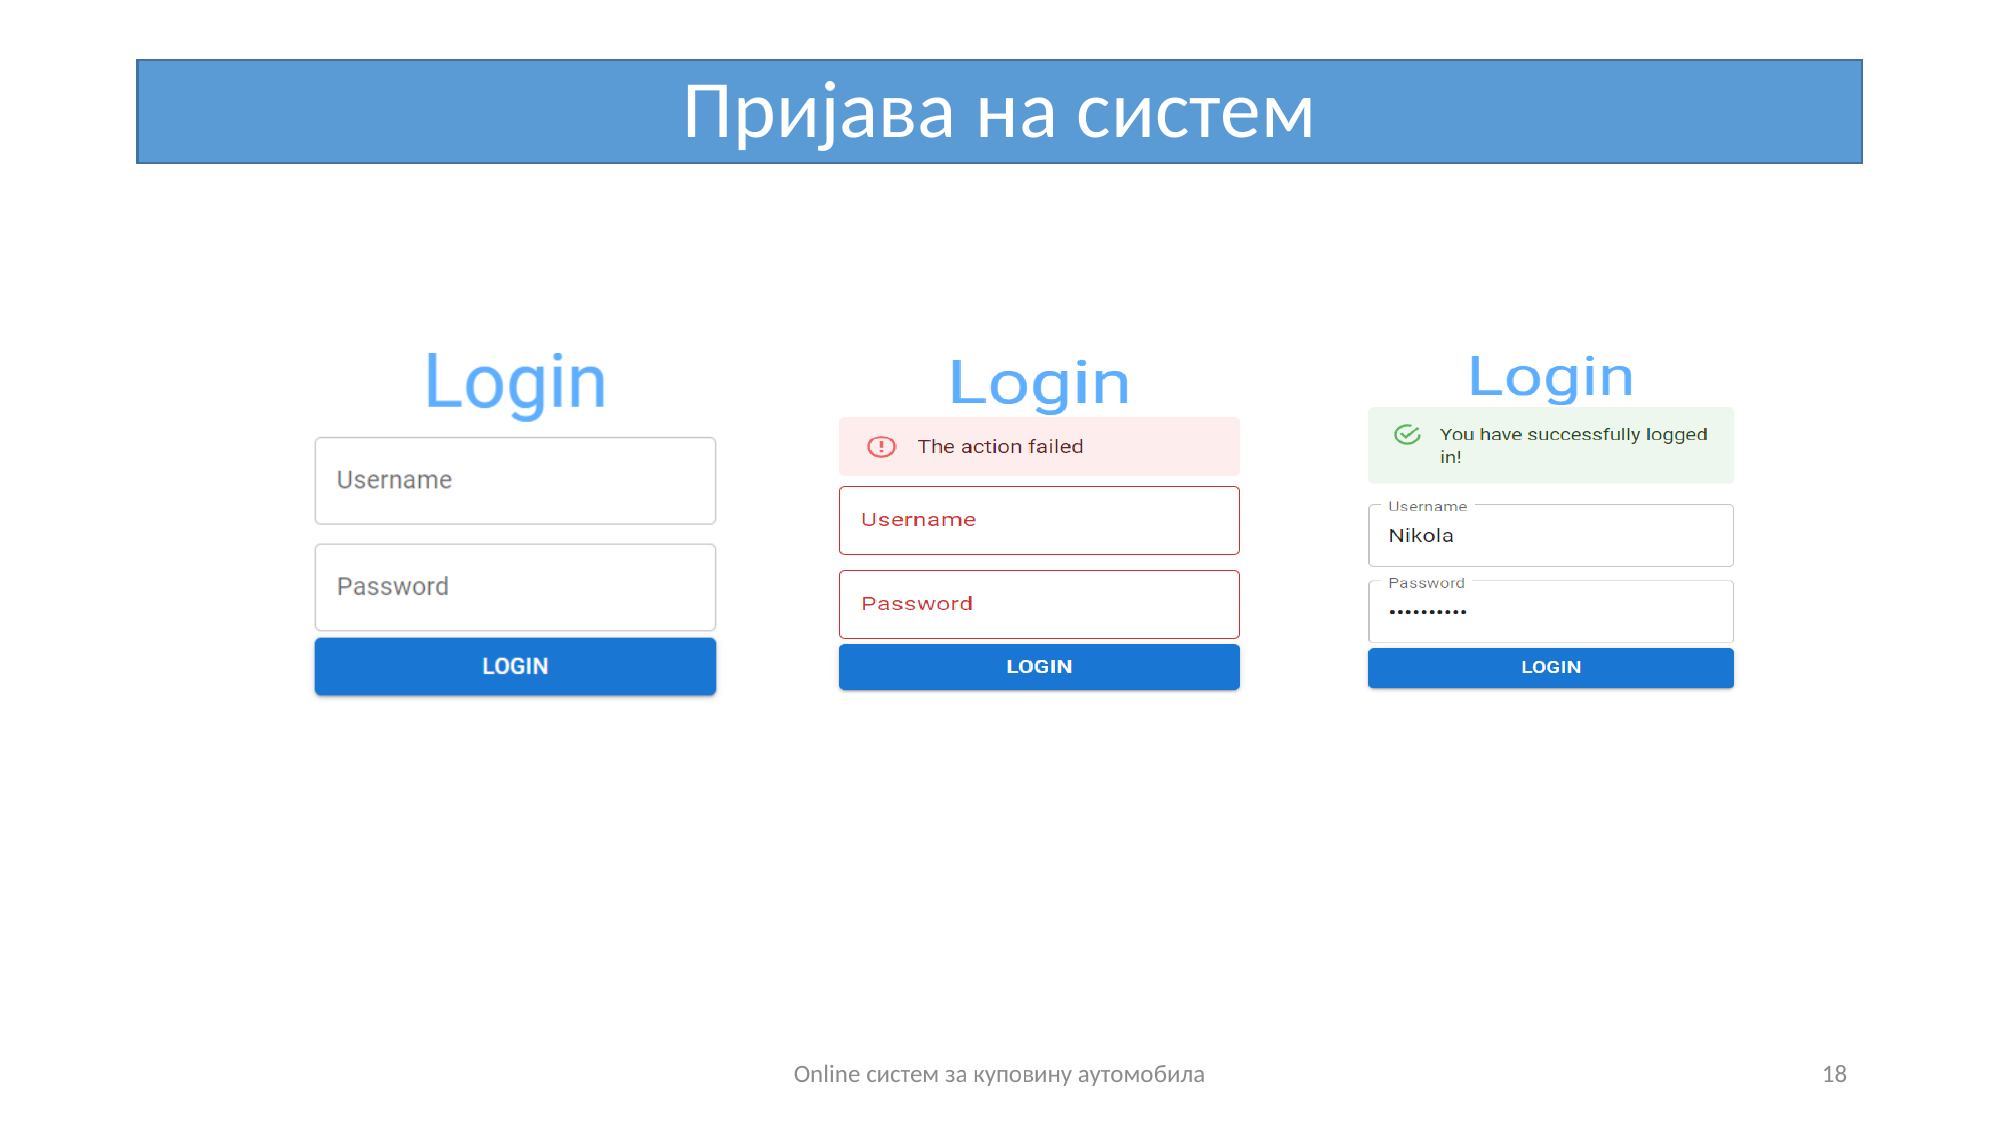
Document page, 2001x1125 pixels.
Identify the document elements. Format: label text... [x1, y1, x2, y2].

title Пријава на систем [136, 59, 1863, 164]
picture [1337, 351, 1762, 696]
slide_number 18 [1412, 1042, 1863, 1103]
picture [822, 353, 1253, 694]
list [296, 353, 739, 703]
footer Online систем за куповину аутомобила [662, 1042, 1338, 1103]
